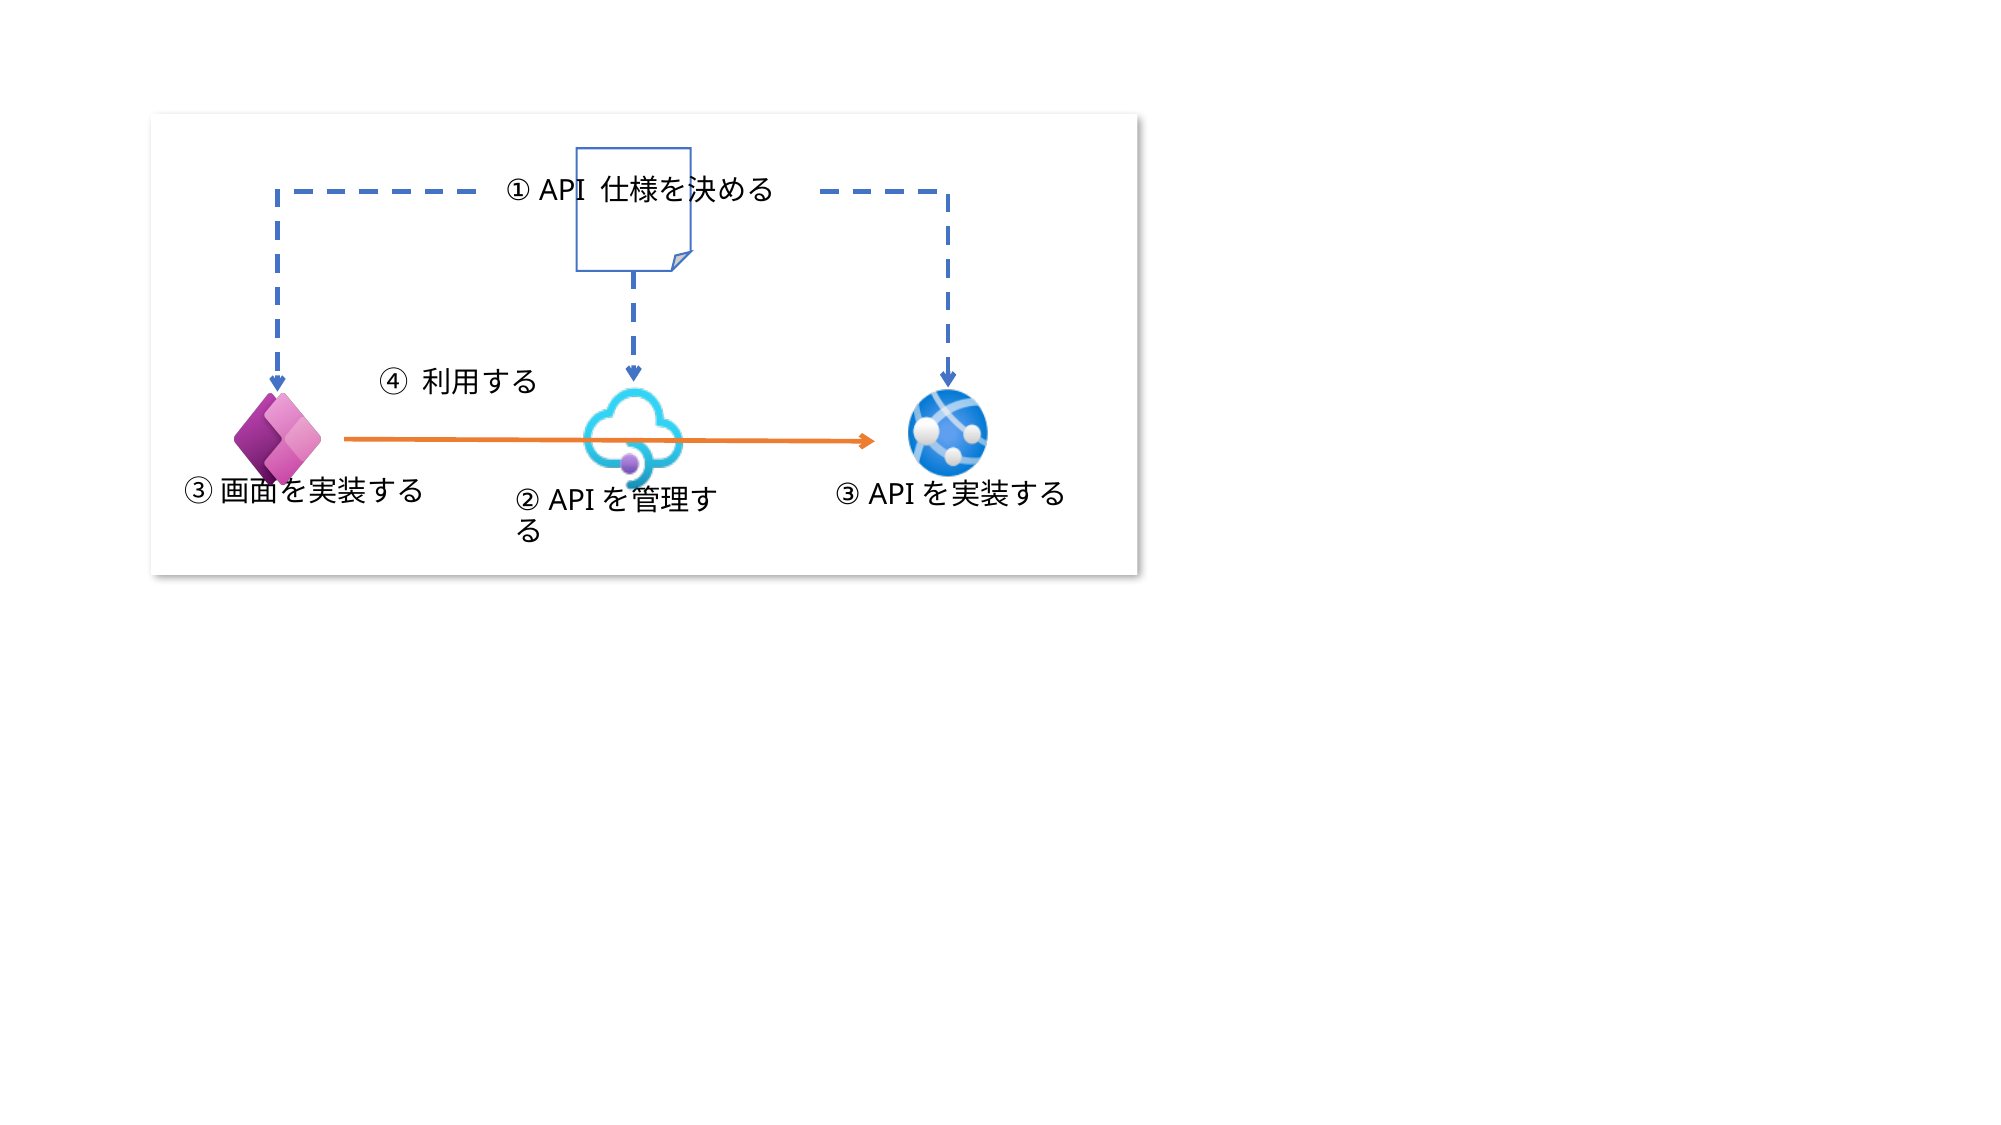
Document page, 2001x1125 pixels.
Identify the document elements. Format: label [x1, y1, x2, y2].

text_box [155, 148, 1119, 543]
text_box [150, 113, 1138, 576]
